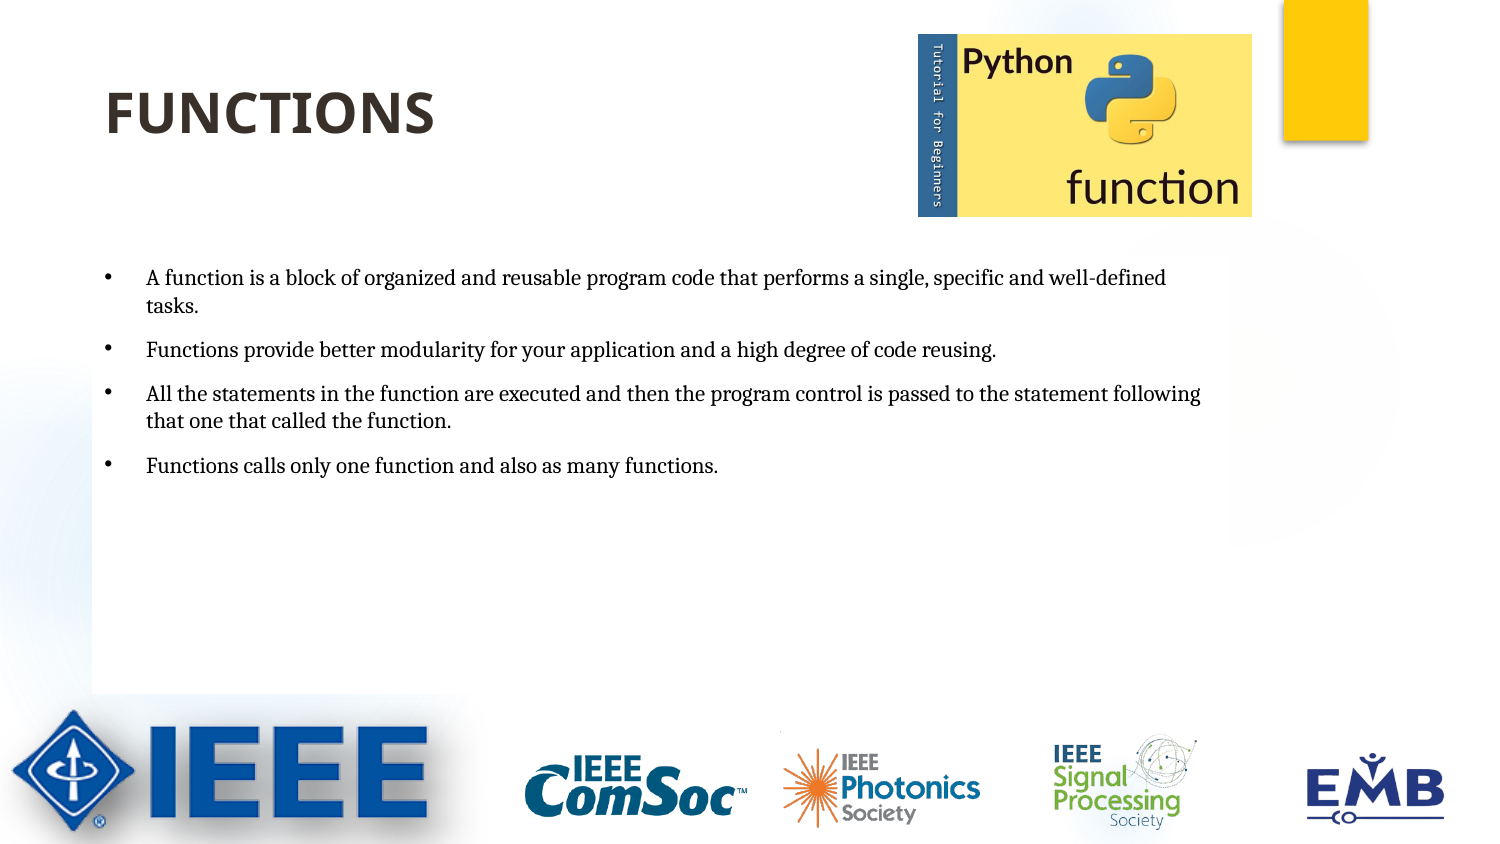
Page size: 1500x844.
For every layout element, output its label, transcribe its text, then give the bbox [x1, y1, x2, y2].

picture [1043, 729, 1206, 844]
picture [0, 328, 497, 844]
picture [917, 0, 1252, 217]
title FUNCTIONS [93, 51, 912, 150]
subtitle A function is a block of organized and reusable program code that performs a single, specific and well-defined tasks. Functions provide better modularity for your application and a high degree of code reusing. All the statements in the function are executed and then the program control is passed to the statement following that one that called the function. Functions calls only one function and also as many functions. [93, 256, 1228, 694]
picture [1293, 729, 1456, 844]
picture [522, 729, 749, 843]
picture [779, 731, 984, 844]
